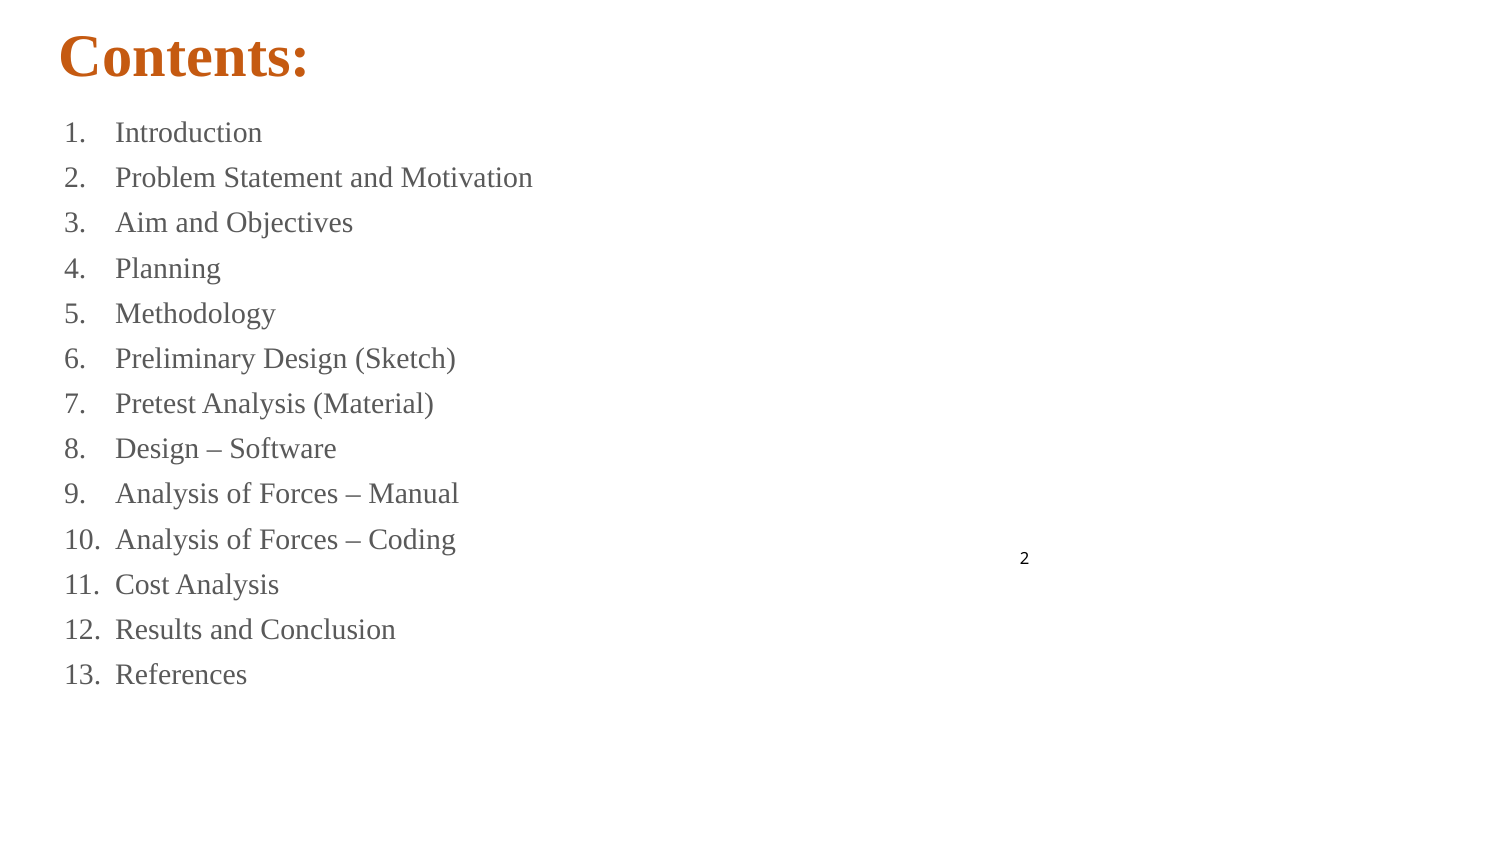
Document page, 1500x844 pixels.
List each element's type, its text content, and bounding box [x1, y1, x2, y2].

slide_number ‹#› [970, 542, 1041, 577]
title Contents: [47, 0, 1397, 114]
list Introduction Problem Statement and Motivation Aim and Objectives Planning Methodology Preliminary Design (Sketch) Pretest Analysis (Material) Design – Software Analysis of Forces – Manual Analysis of Forces – Coding Cost Analysis Results and Conclusion References [47, 114, 1470, 839]
